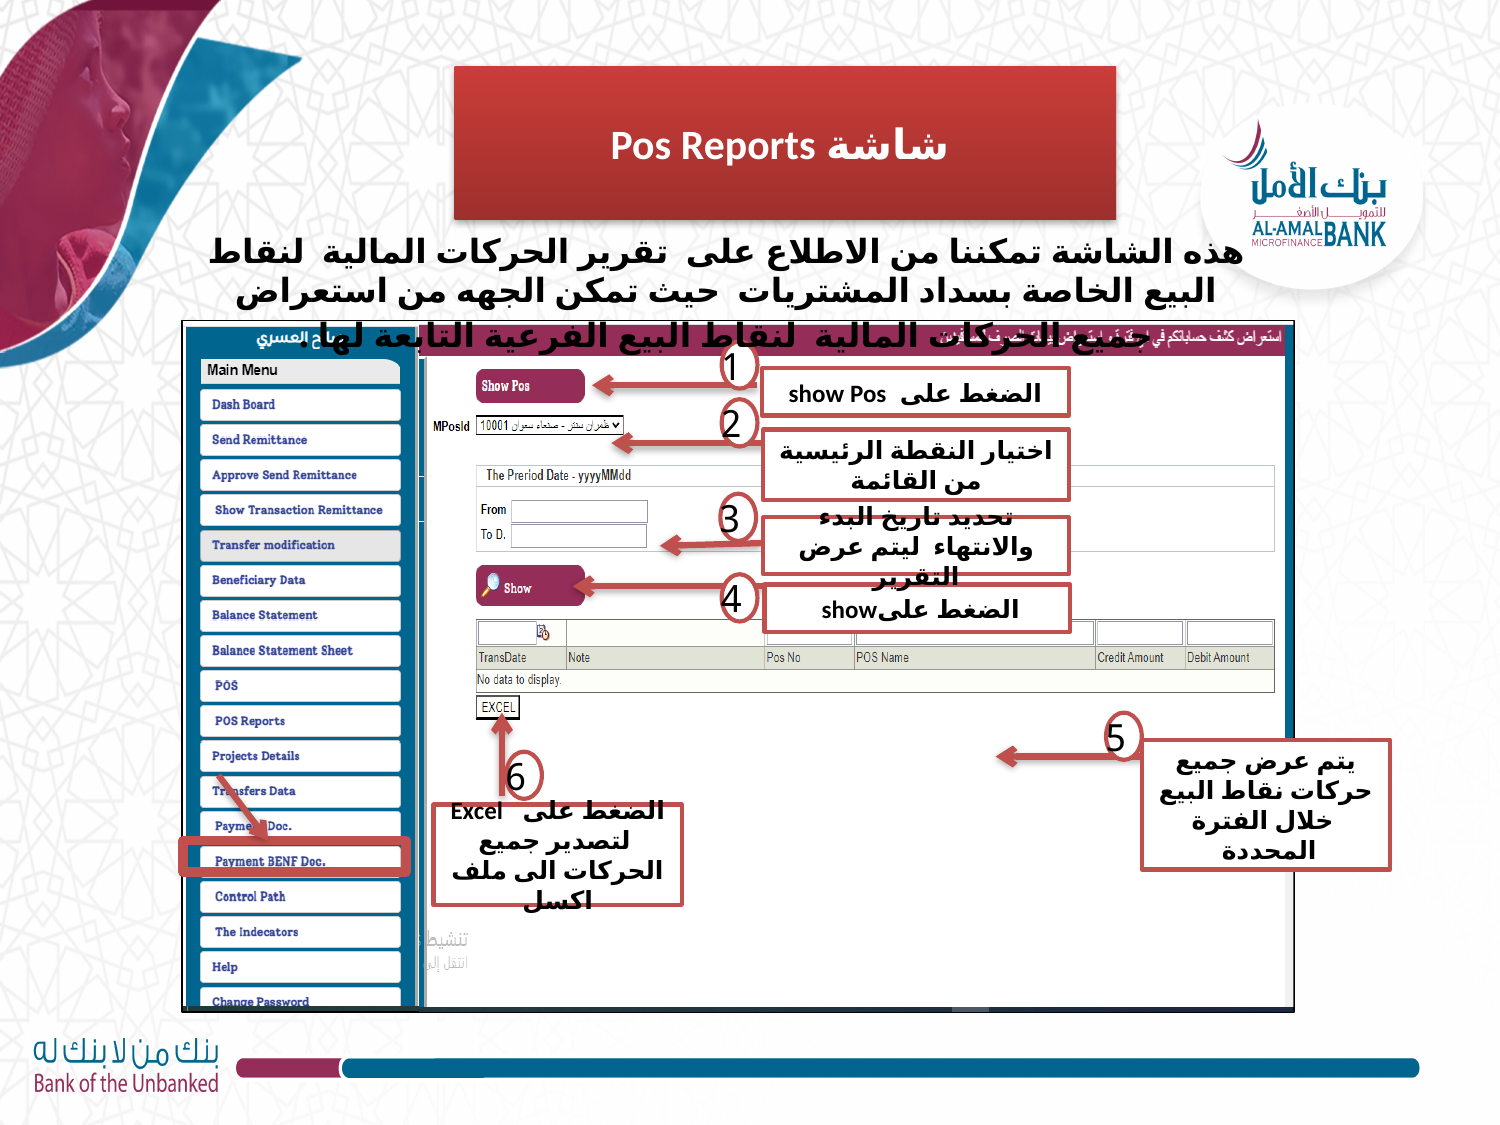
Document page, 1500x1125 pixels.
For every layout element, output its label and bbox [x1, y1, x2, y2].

picture [0, 0, 1500, 1125]
text_box [182, 66, 1391, 1012]
